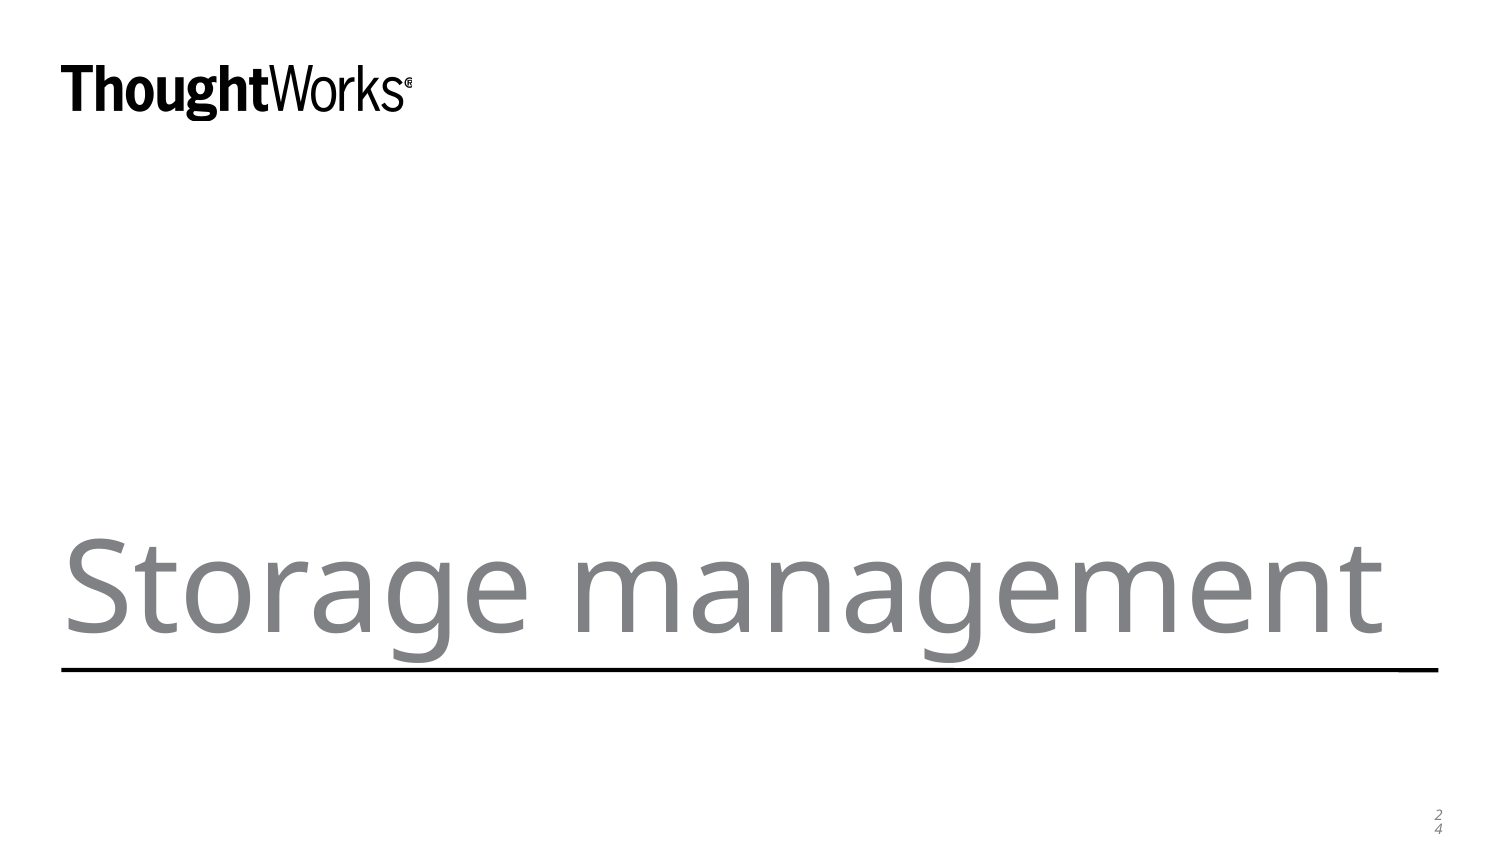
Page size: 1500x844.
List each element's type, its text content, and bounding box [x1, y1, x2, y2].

picture [61, 65, 412, 121]
title Storage management [62, 165, 1438, 655]
text_box ‹#› [1425, 800, 1456, 827]
